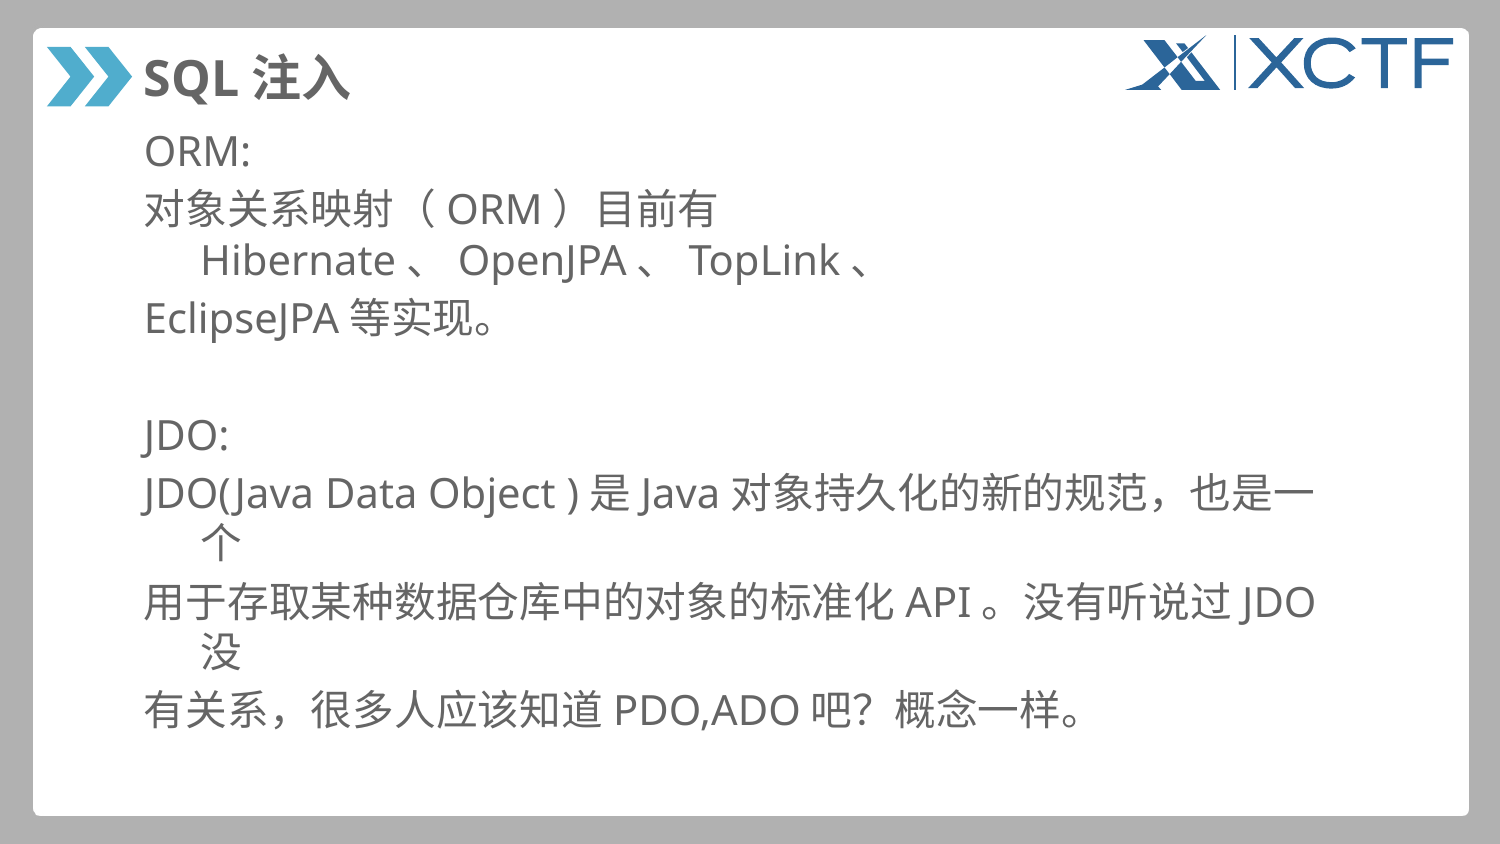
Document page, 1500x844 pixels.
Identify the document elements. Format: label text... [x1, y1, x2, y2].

list ORM: 对象关系映射（ORM）目前有Hibernate、OpenJPA、TopLink、 EclipseJPA等实现。 JDO: JDO(Java Data Object )是Java对象持久化的新的规范，也是一个 用于存取某种数据仓库中的对象的标准化API。没有听说过JDO没 有关系，很多人应该知道PDO,ADO吧？概念一样。 [128, 117, 1372, 762]
title SQL注入 [128, 35, 1125, 117]
picture [0, 0, 1500, 844]
